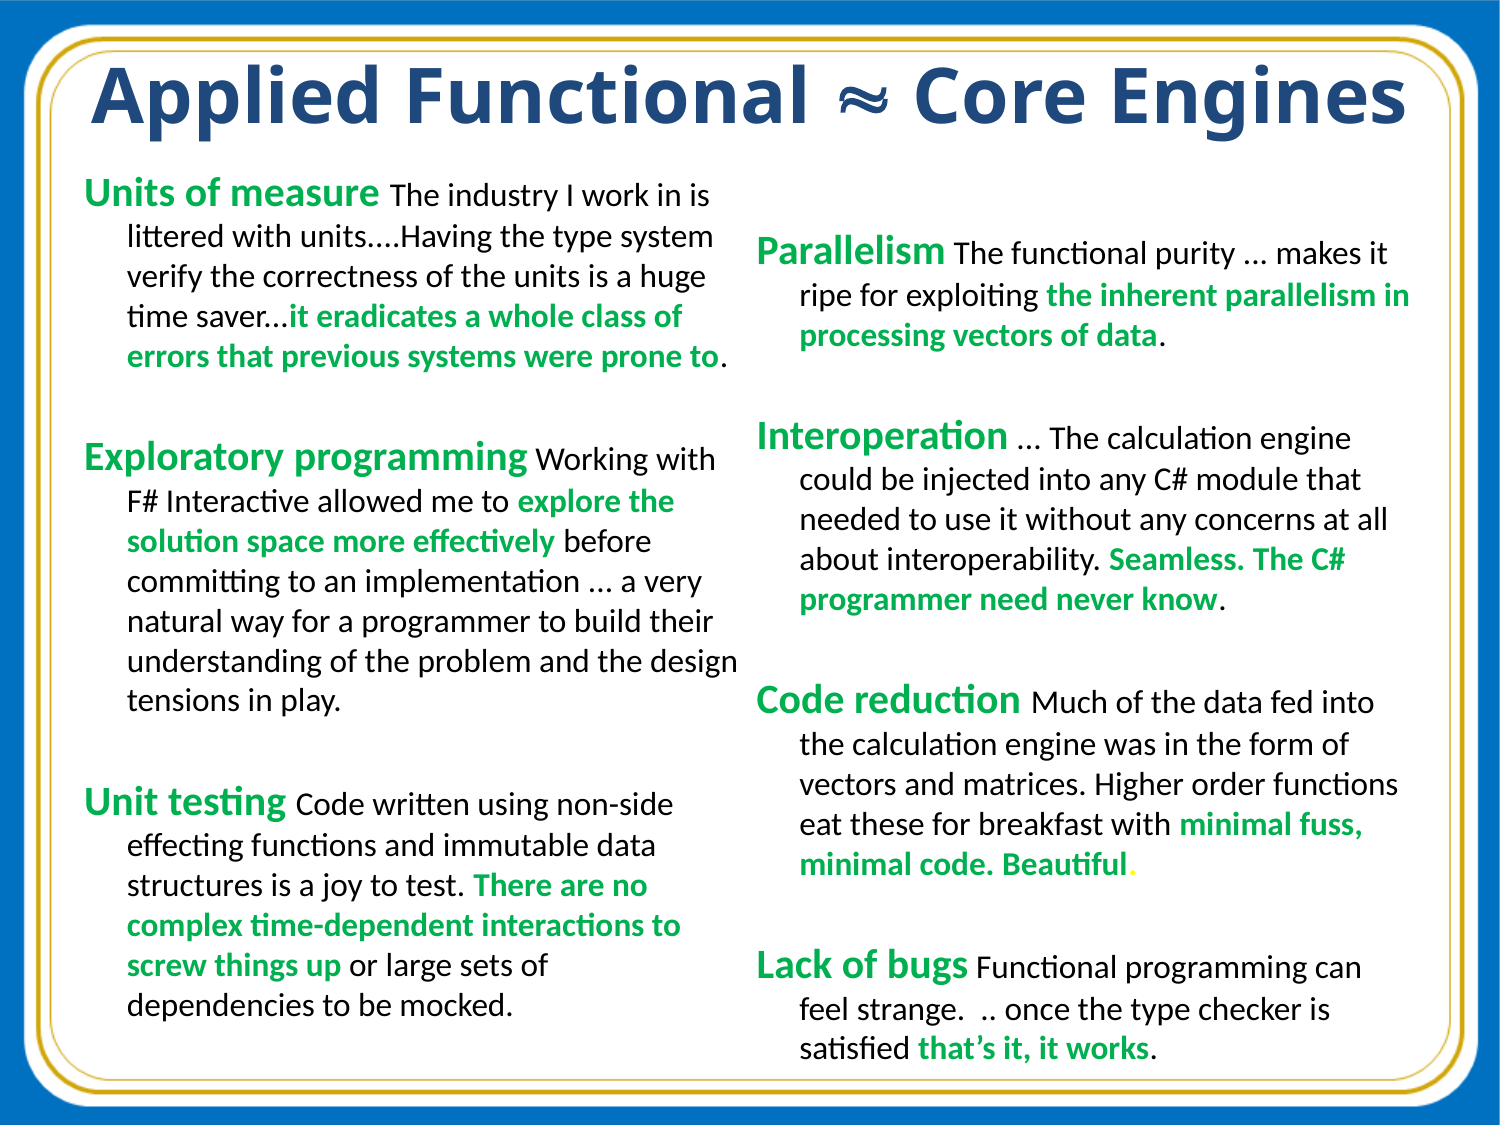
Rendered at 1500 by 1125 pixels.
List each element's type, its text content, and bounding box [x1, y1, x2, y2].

list Units of measure The industry I work in is littered with units....Having the type system verify the correctness of the units is a huge time saver...it eradicates a whole class of errors that previous systems were prone to. Exploratory programming Working with F# Interactive allowed me to explore the solution space more effectively before committing to an implementation ... a very natural way for a programmer to build their understanding of the problem and the design tensions in play. Unit testing Code written using non-side effecting functions and immutable data structures is a joy to test. There are no complex time-dependent interactions to screw things up or large sets of dependencies to be mocked. Parallelism The functional purity ... makes it ripe for exploiting the inherent parallelism in processing vectors of data. Interoperation ... The calculation engine could be injected into any C# module that needed to use it without any concerns at all about interoperability. Seamless. The C# programmer need never know. Code reduction Much of the data fed into the calculation engine was in the form of vectors and matrices. Higher order functions eat these for breakfast with minimal fuss, minimal code. Beautiful. Lack of bugs Functional programming can feel strange. .. once the type checker is satisfied that’s it, it works. [53, 156, 1429, 1071]
text_box Applied Functional  Core Engines [62, 37, 1438, 147]
picture [0, 0, 1500, 1125]
